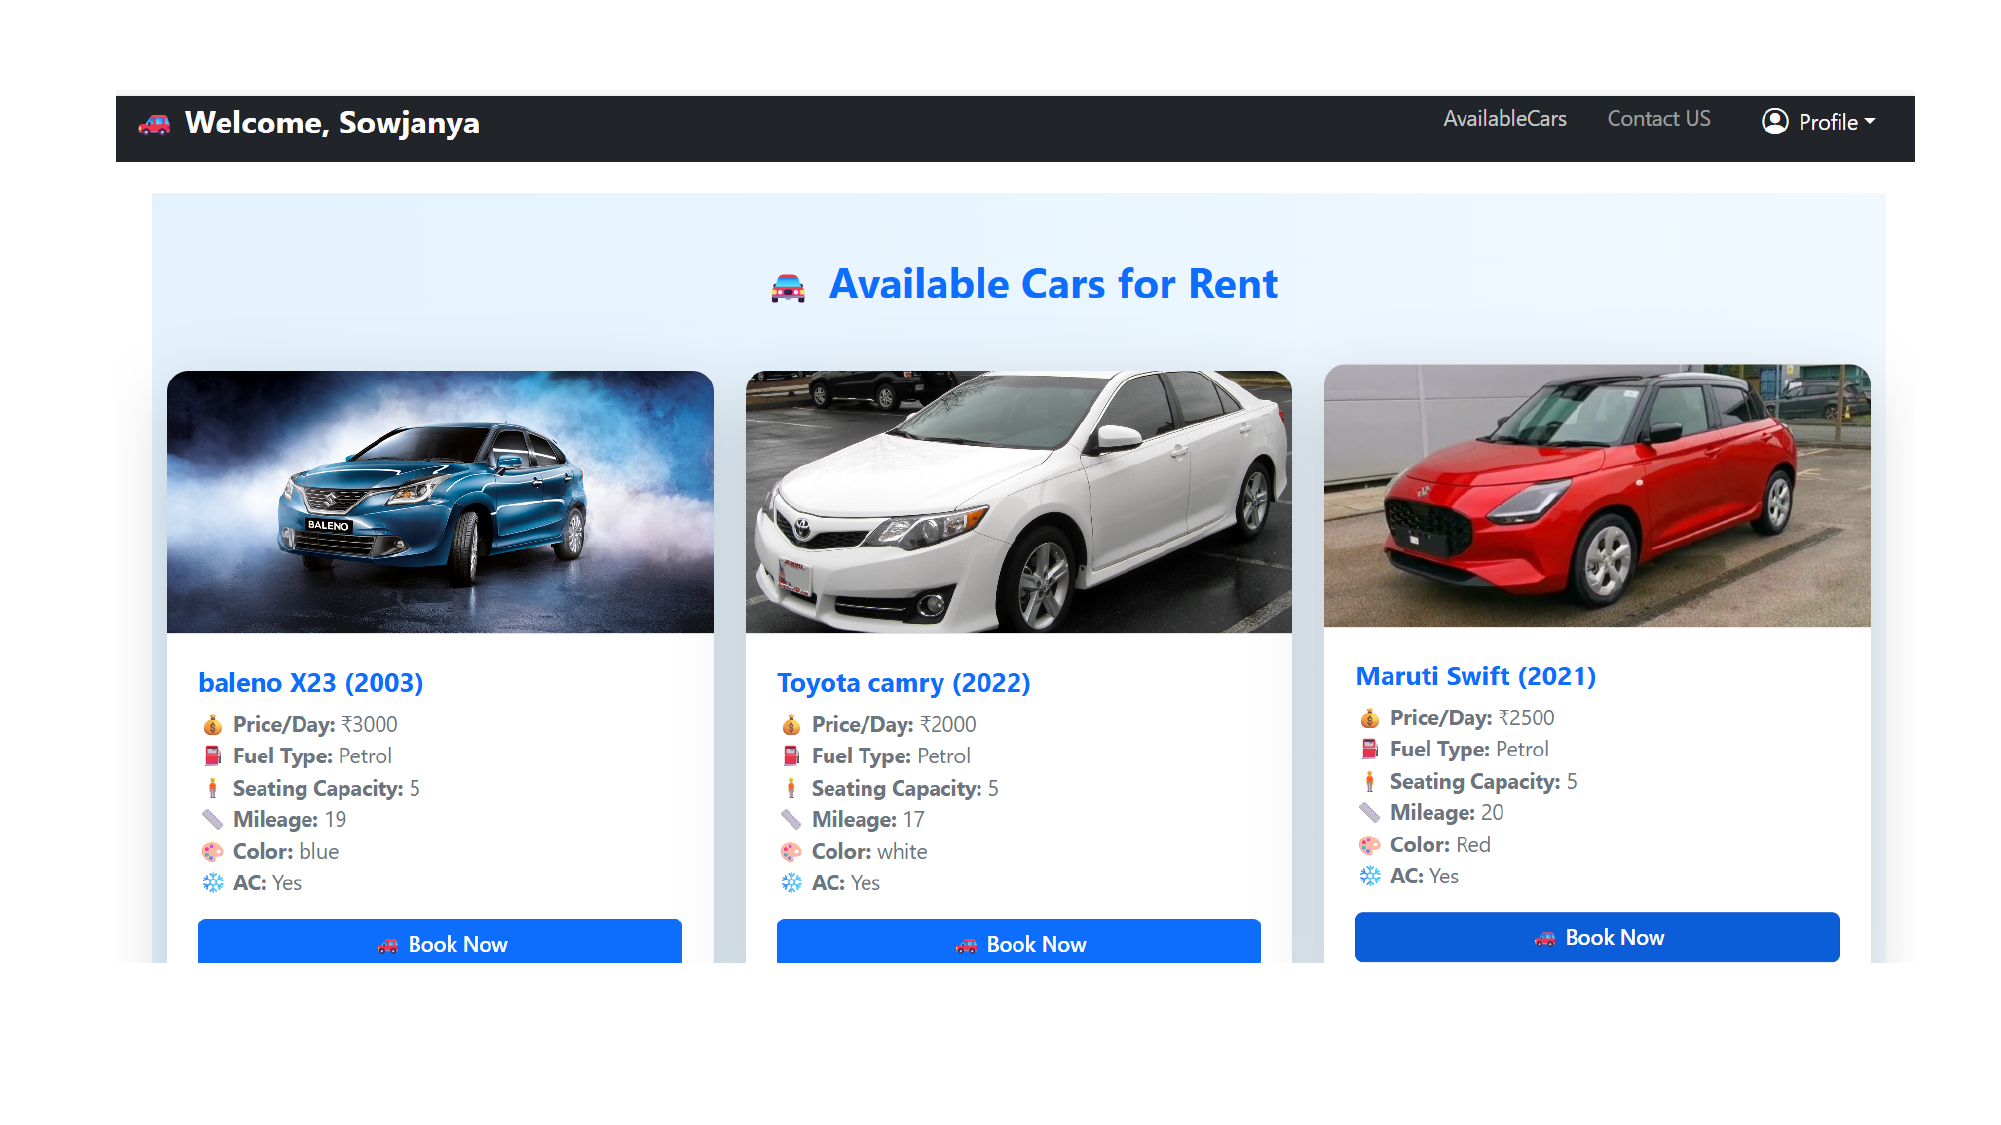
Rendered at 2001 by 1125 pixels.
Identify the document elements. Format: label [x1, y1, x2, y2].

picture [115, 90, 1915, 963]
